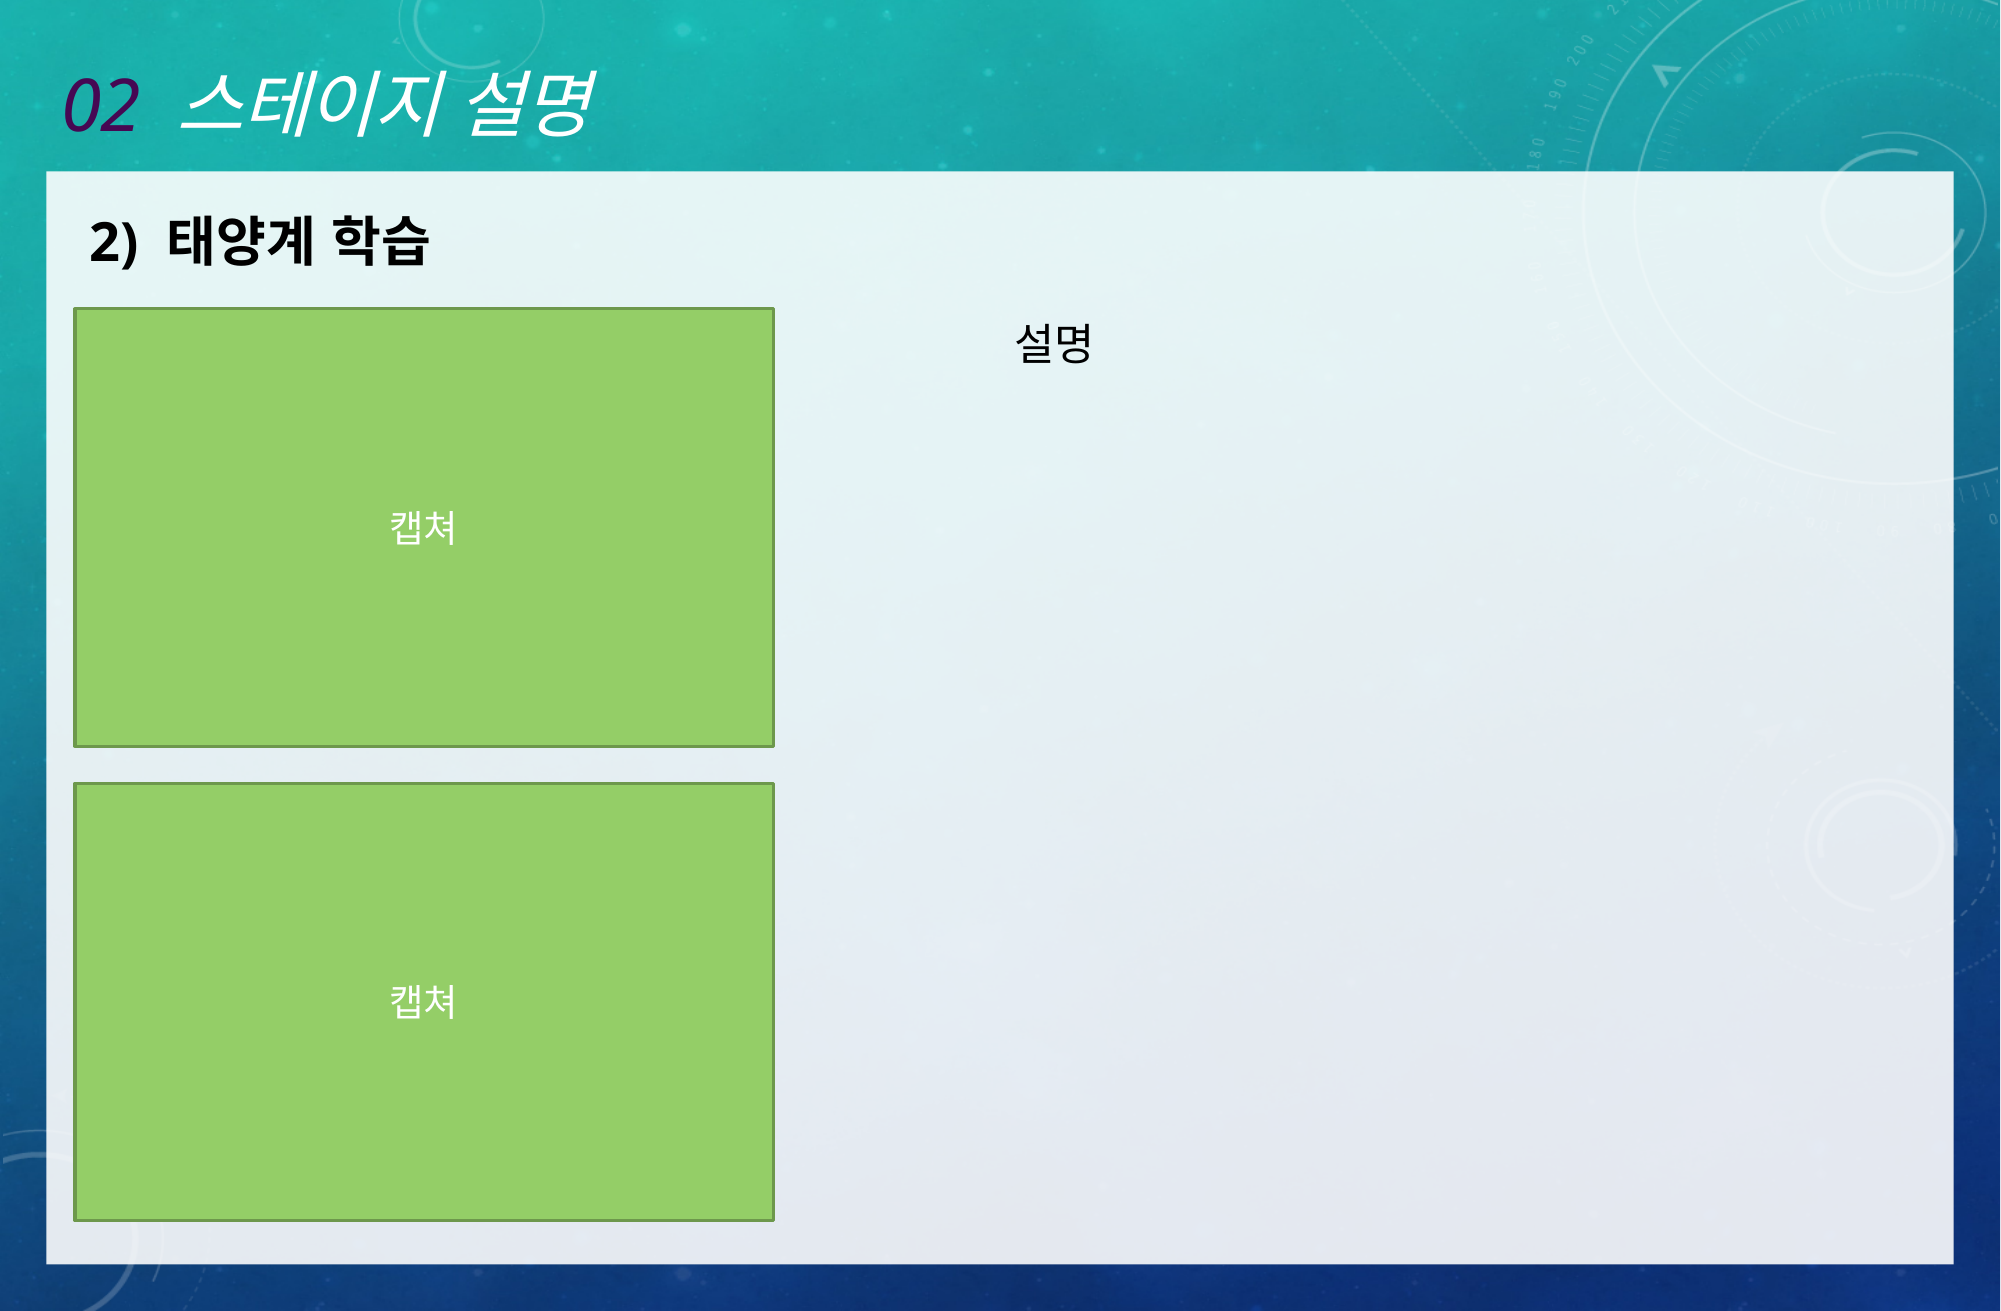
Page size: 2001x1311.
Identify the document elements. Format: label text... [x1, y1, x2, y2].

text_box 2) 태양계 학습 [74, 199, 686, 280]
picture [0, 0, 2001, 1311]
title 02 스테이지 설명 [46, 46, 1709, 158]
text_box [45, 170, 1955, 1266]
text_box 설명 [999, 308, 1561, 377]
text_box 캡쳐 [73, 307, 775, 748]
text_box 캡쳐 [73, 782, 775, 1222]
